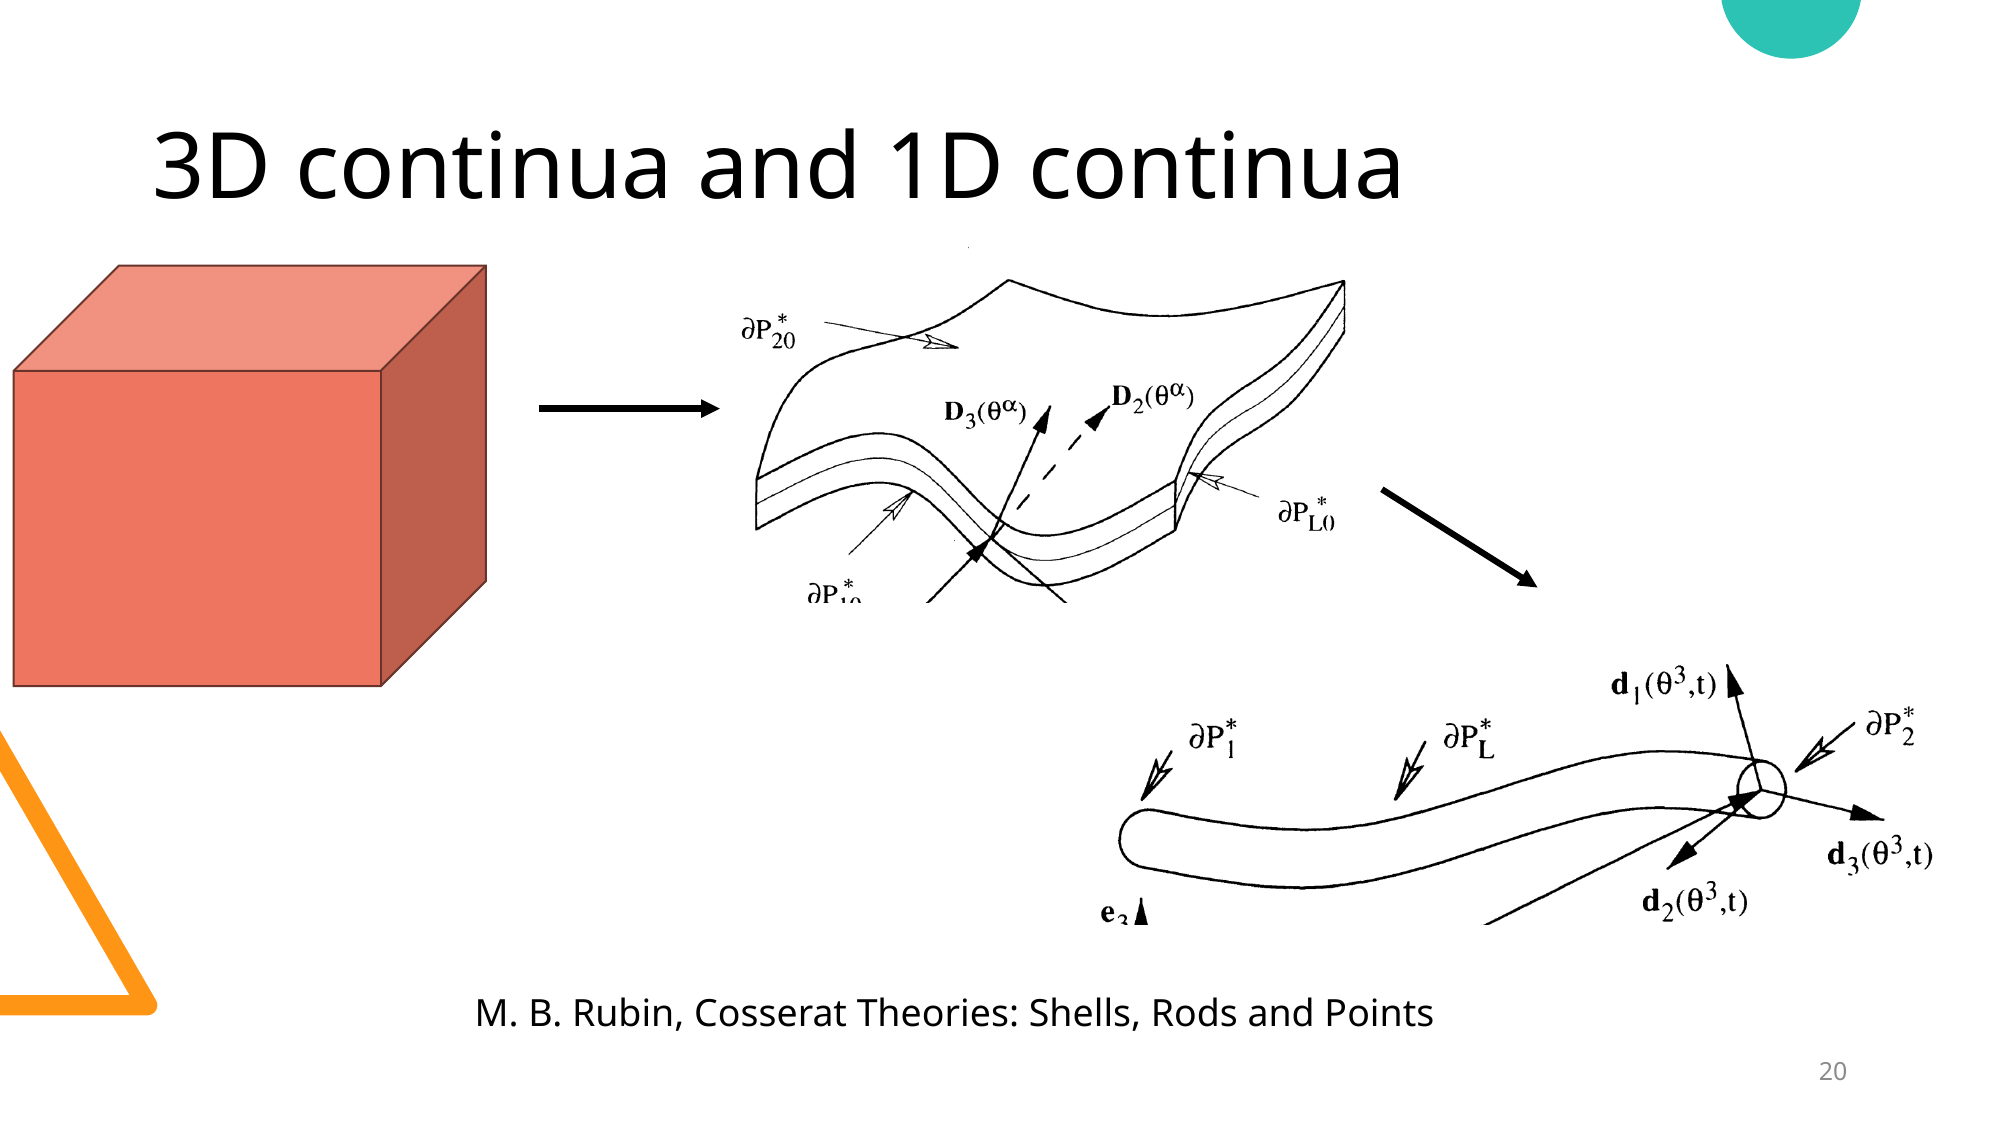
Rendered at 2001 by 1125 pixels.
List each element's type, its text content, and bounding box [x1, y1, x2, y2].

text_box M. B. Rubin, Cosserat Theories: Shells, Rods and Points [459, 982, 1460, 1042]
text_box [12, 264, 487, 688]
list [680, 218, 1366, 603]
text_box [1381, 489, 1538, 588]
slide_number 20 [1412, 1042, 1863, 1103]
picture [1089, 625, 1961, 926]
title 3D continua and 1D continua [137, 59, 1863, 278]
